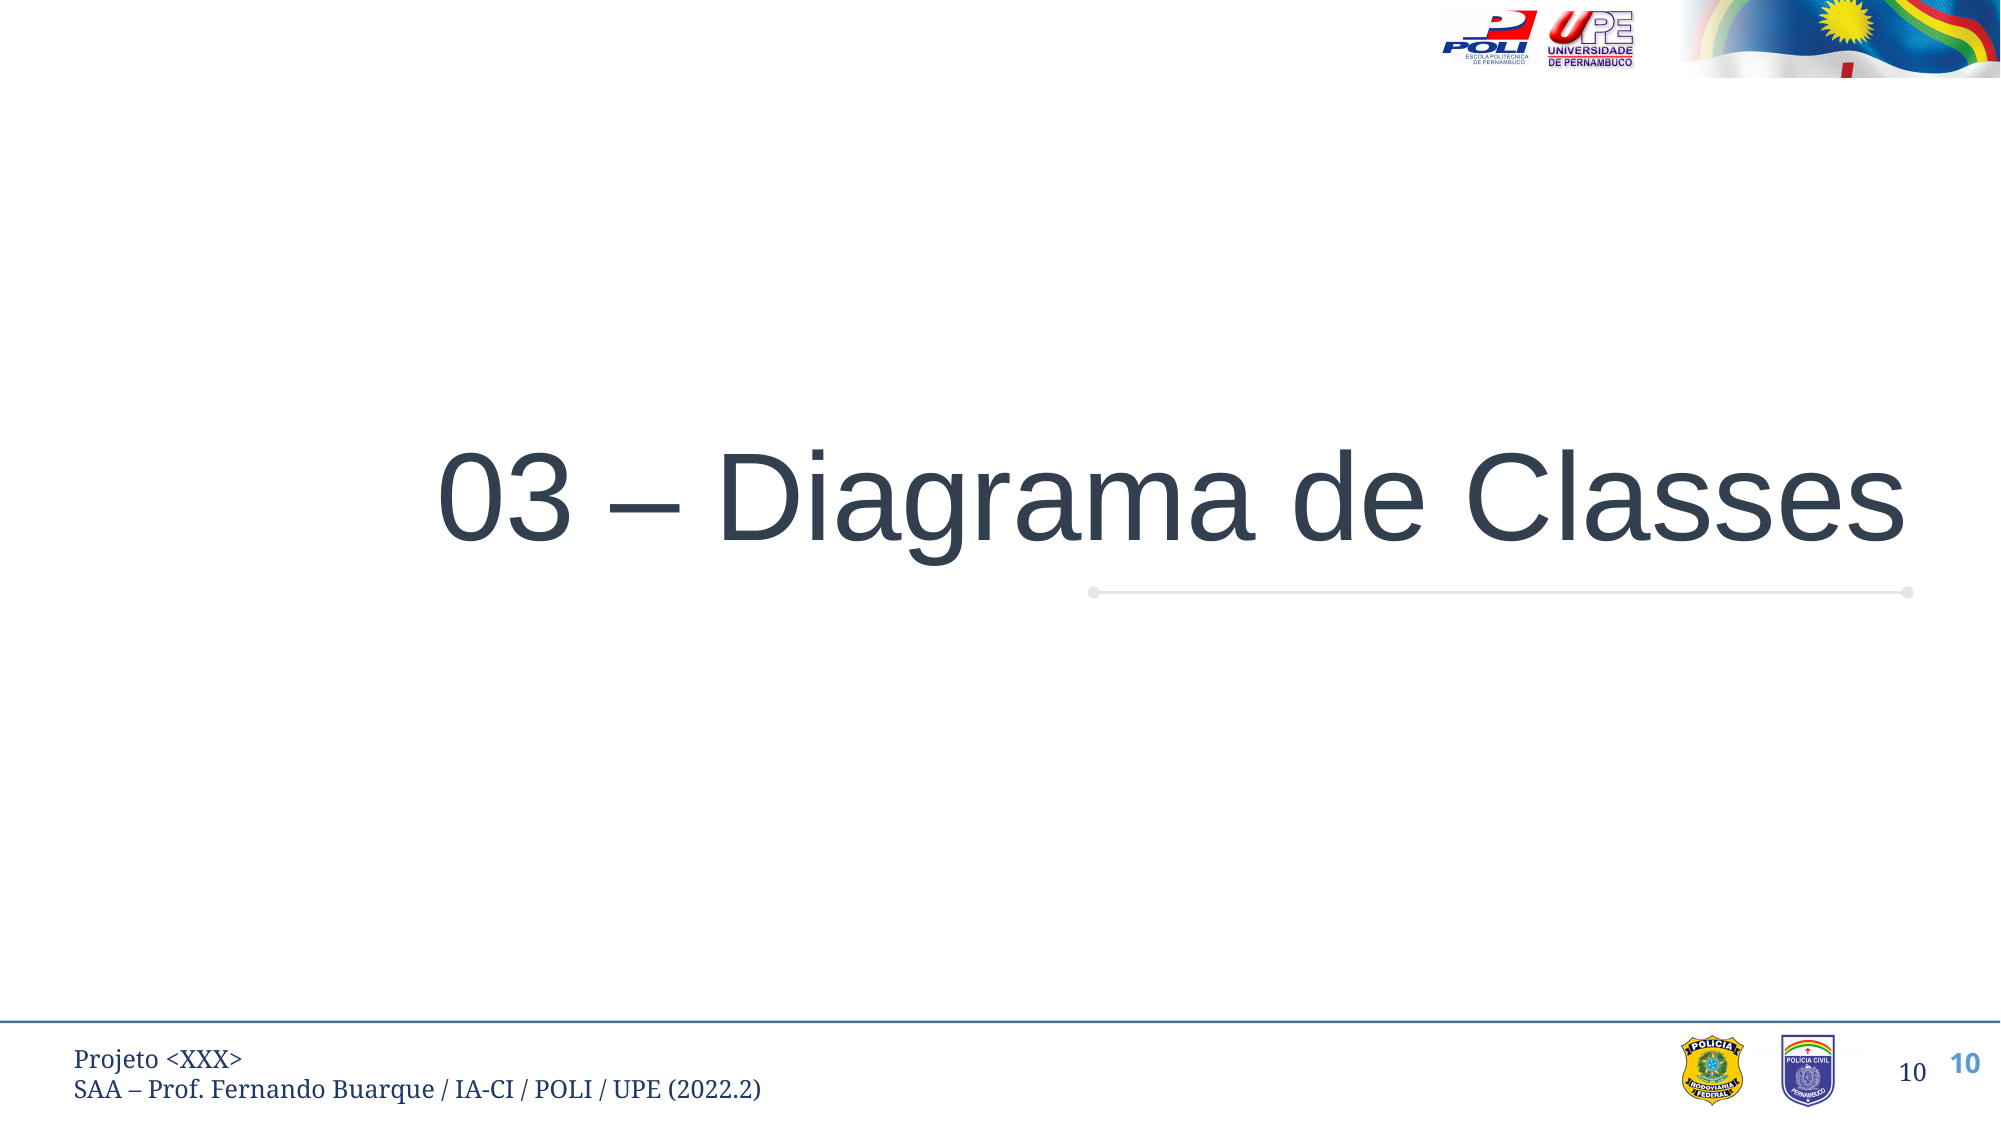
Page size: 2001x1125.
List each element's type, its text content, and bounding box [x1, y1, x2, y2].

title 03 – Diagrama de Classes [23, 236, 1930, 745]
picture [1674, 1026, 1868, 1116]
picture [1441, 0, 2001, 78]
text_box ‹#› [1929, 1035, 2000, 1096]
